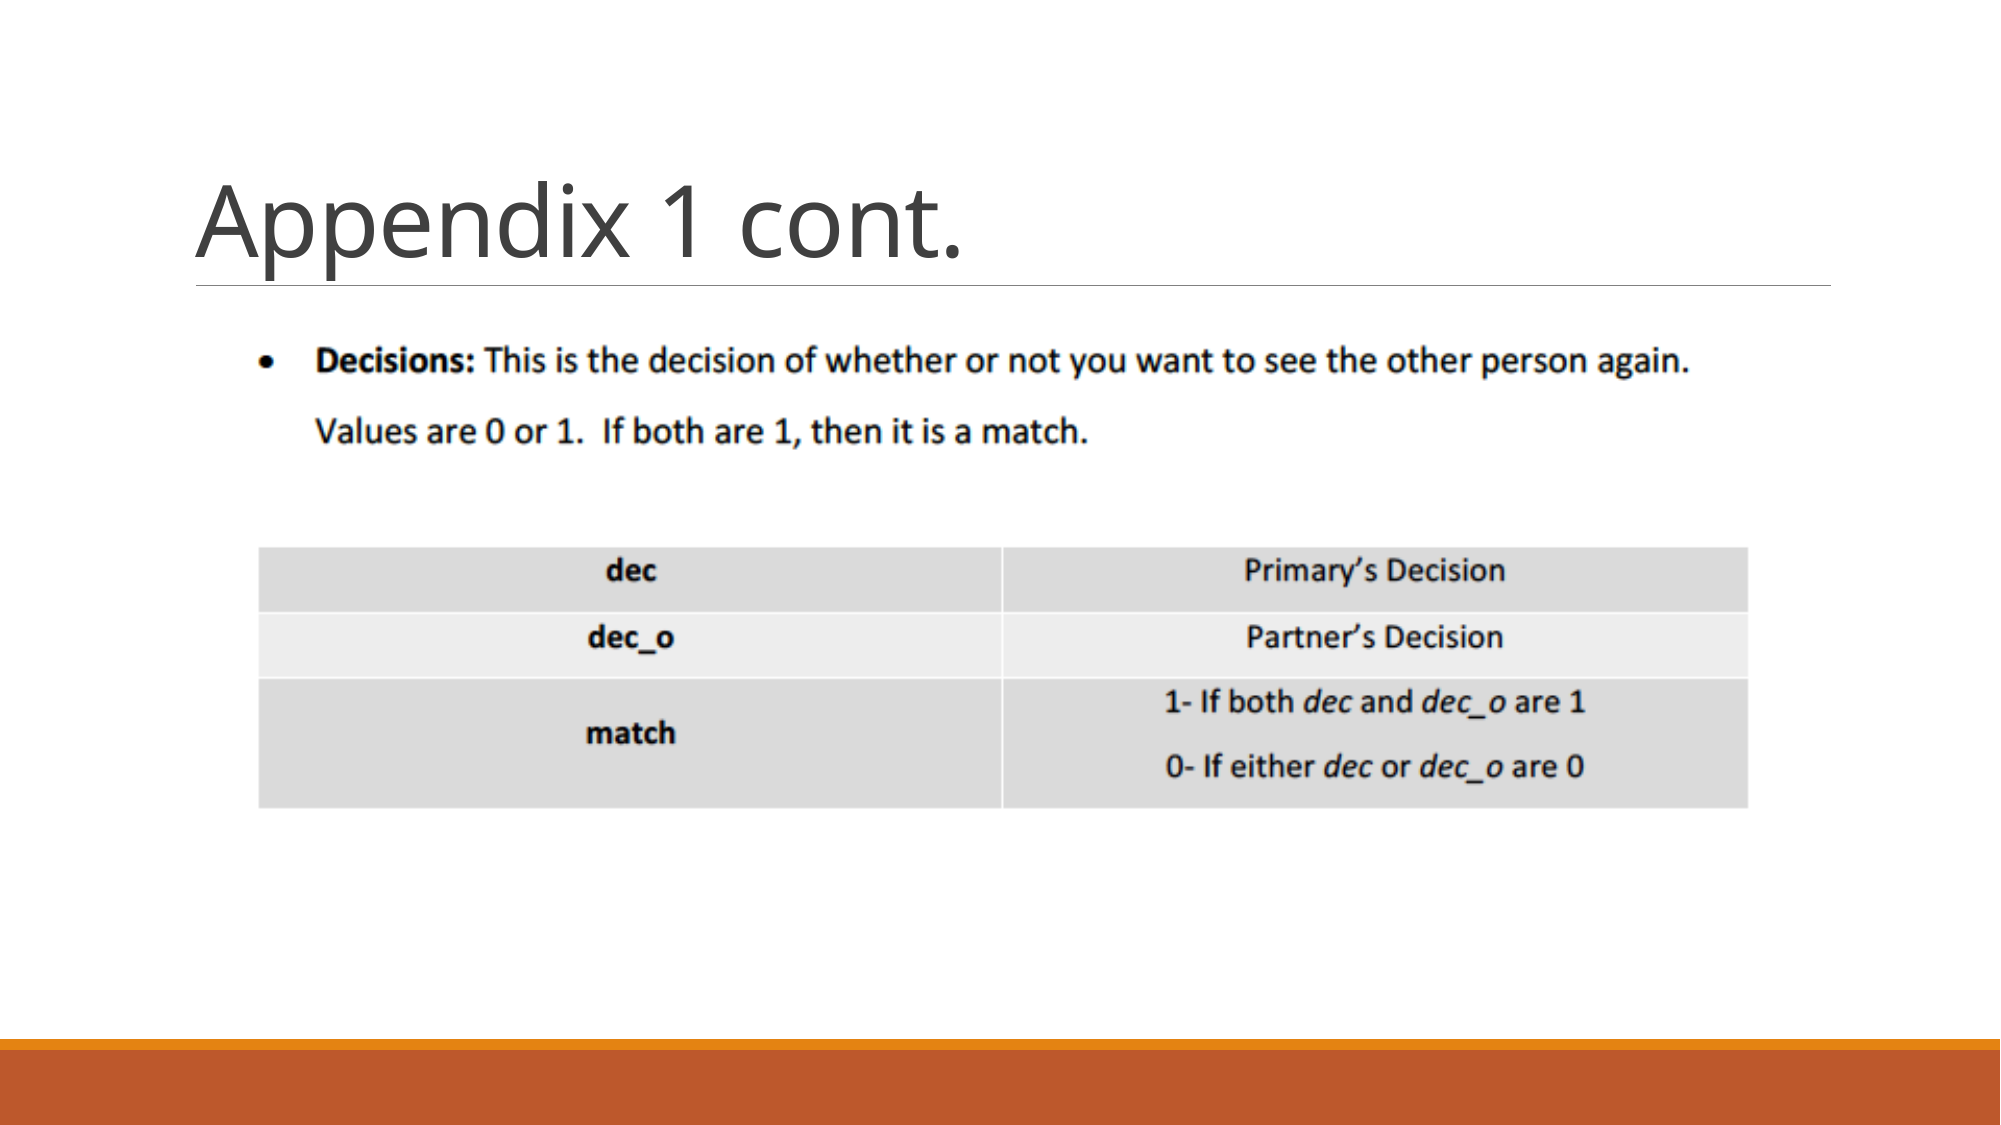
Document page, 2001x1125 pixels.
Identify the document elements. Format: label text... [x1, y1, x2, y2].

title Appendix 1 cont. [180, 47, 1830, 285]
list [251, 332, 1759, 816]
